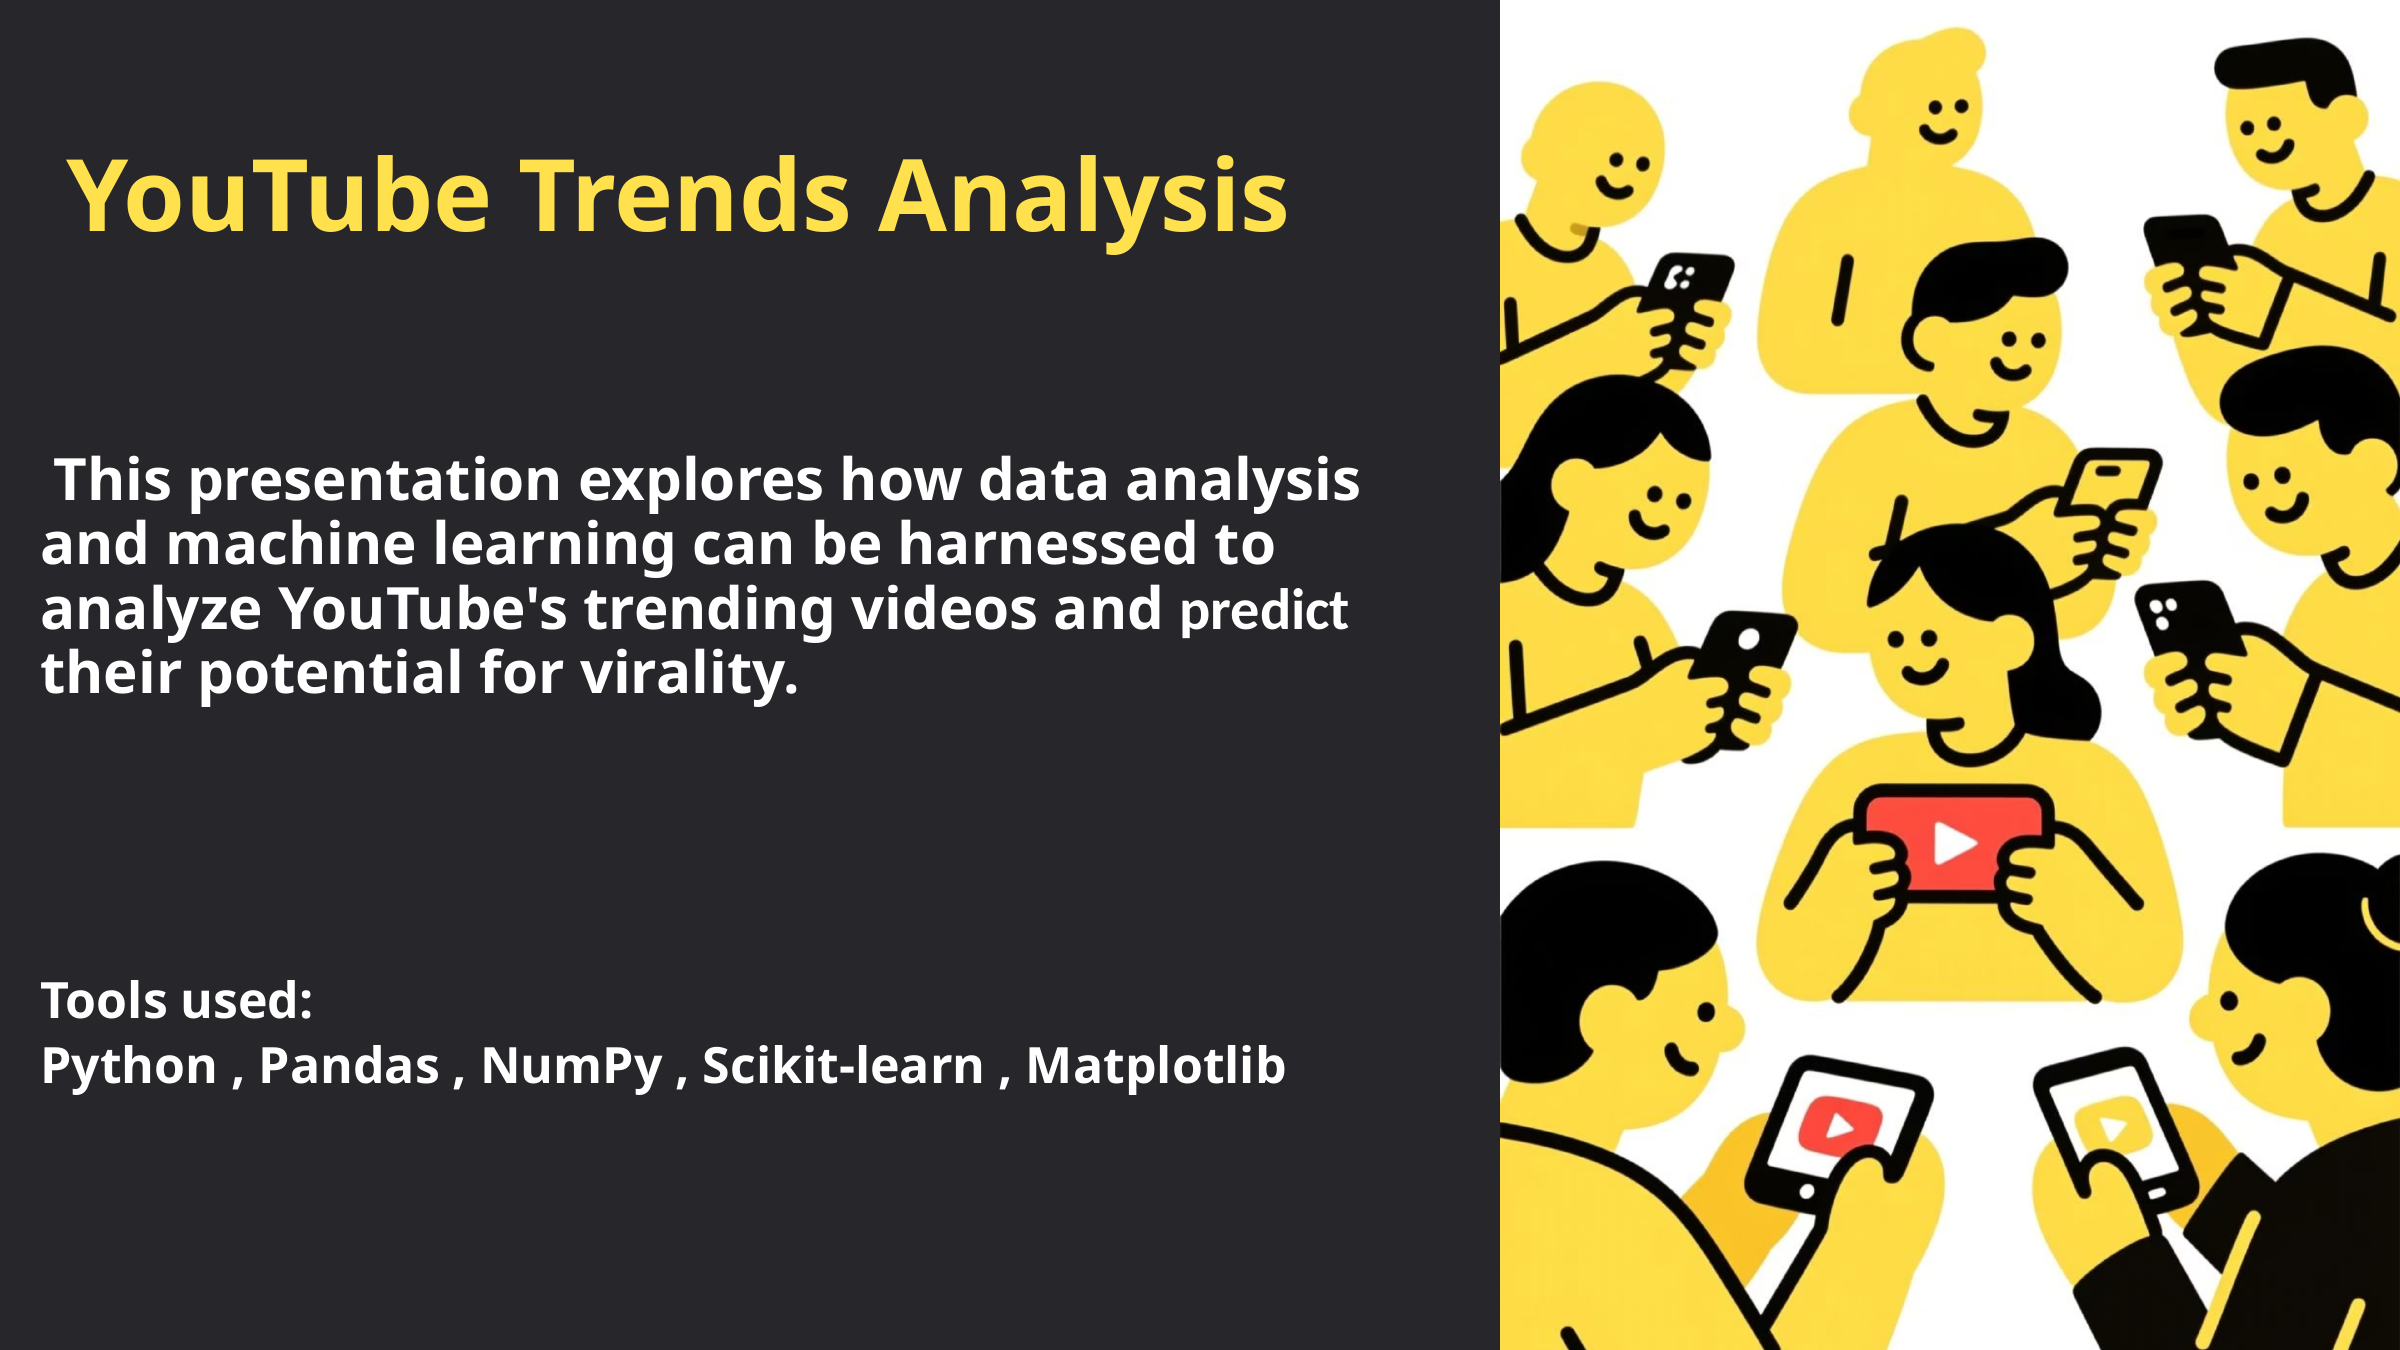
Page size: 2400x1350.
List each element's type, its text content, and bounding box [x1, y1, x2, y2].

text_box This presentation explores how data analysis and machine learning can be harnessed to analyze YouTube's trending videos and predict their potential for virality. Tools used: Python , Pandas , NumPy , Scikit-learn , Matplotlib [40, 447, 1480, 1212]
picture [1499, 0, 2400, 1350]
text_box YouTube Trends Analysis [40, 138, 1454, 447]
